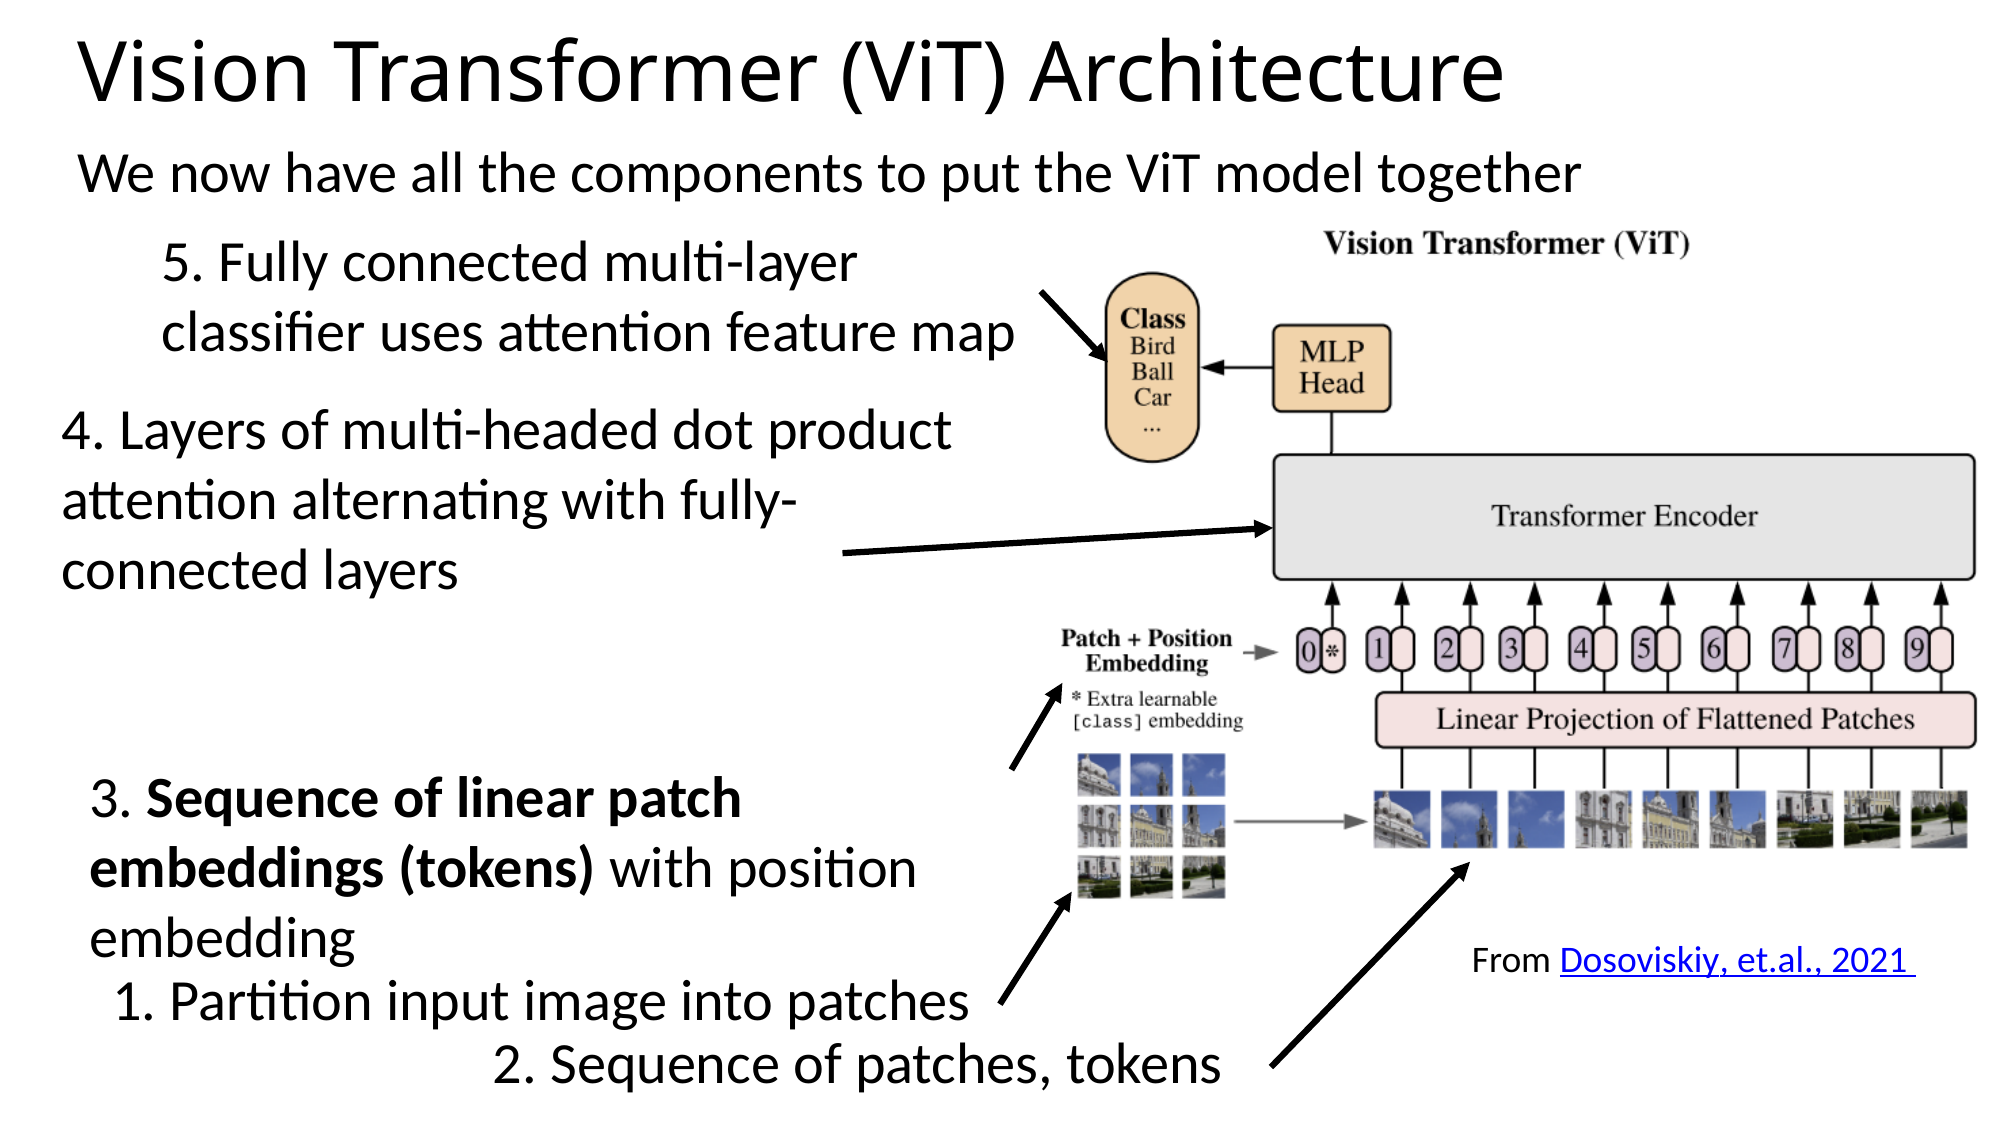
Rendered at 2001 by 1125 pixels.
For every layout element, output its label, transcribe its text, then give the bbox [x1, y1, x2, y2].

text_box 2. Sequence of patches, tokens [478, 1017, 1271, 1117]
text_box 3. Sequence of linear patch embeddings (tokens) with position embedding [74, 751, 1017, 919]
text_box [999, 891, 1072, 1005]
text_box 1. Partition input image into patches [97, 954, 1000, 1054]
list We now have all the components to put the ViT model together [62, 127, 1905, 227]
picture [1052, 216, 1988, 915]
title Vision Transformer (ViT) Architecture [62, 29, 1953, 134]
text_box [842, 527, 1274, 554]
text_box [1270, 861, 1471, 1068]
text_box 5. Fully connected multi-layer classifier uses attention feature map [146, 215, 1041, 368]
text_box From Dosoviskiy, et.al., 2021 [1476, 927, 1975, 987]
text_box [1011, 682, 1063, 770]
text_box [1040, 290, 1109, 363]
